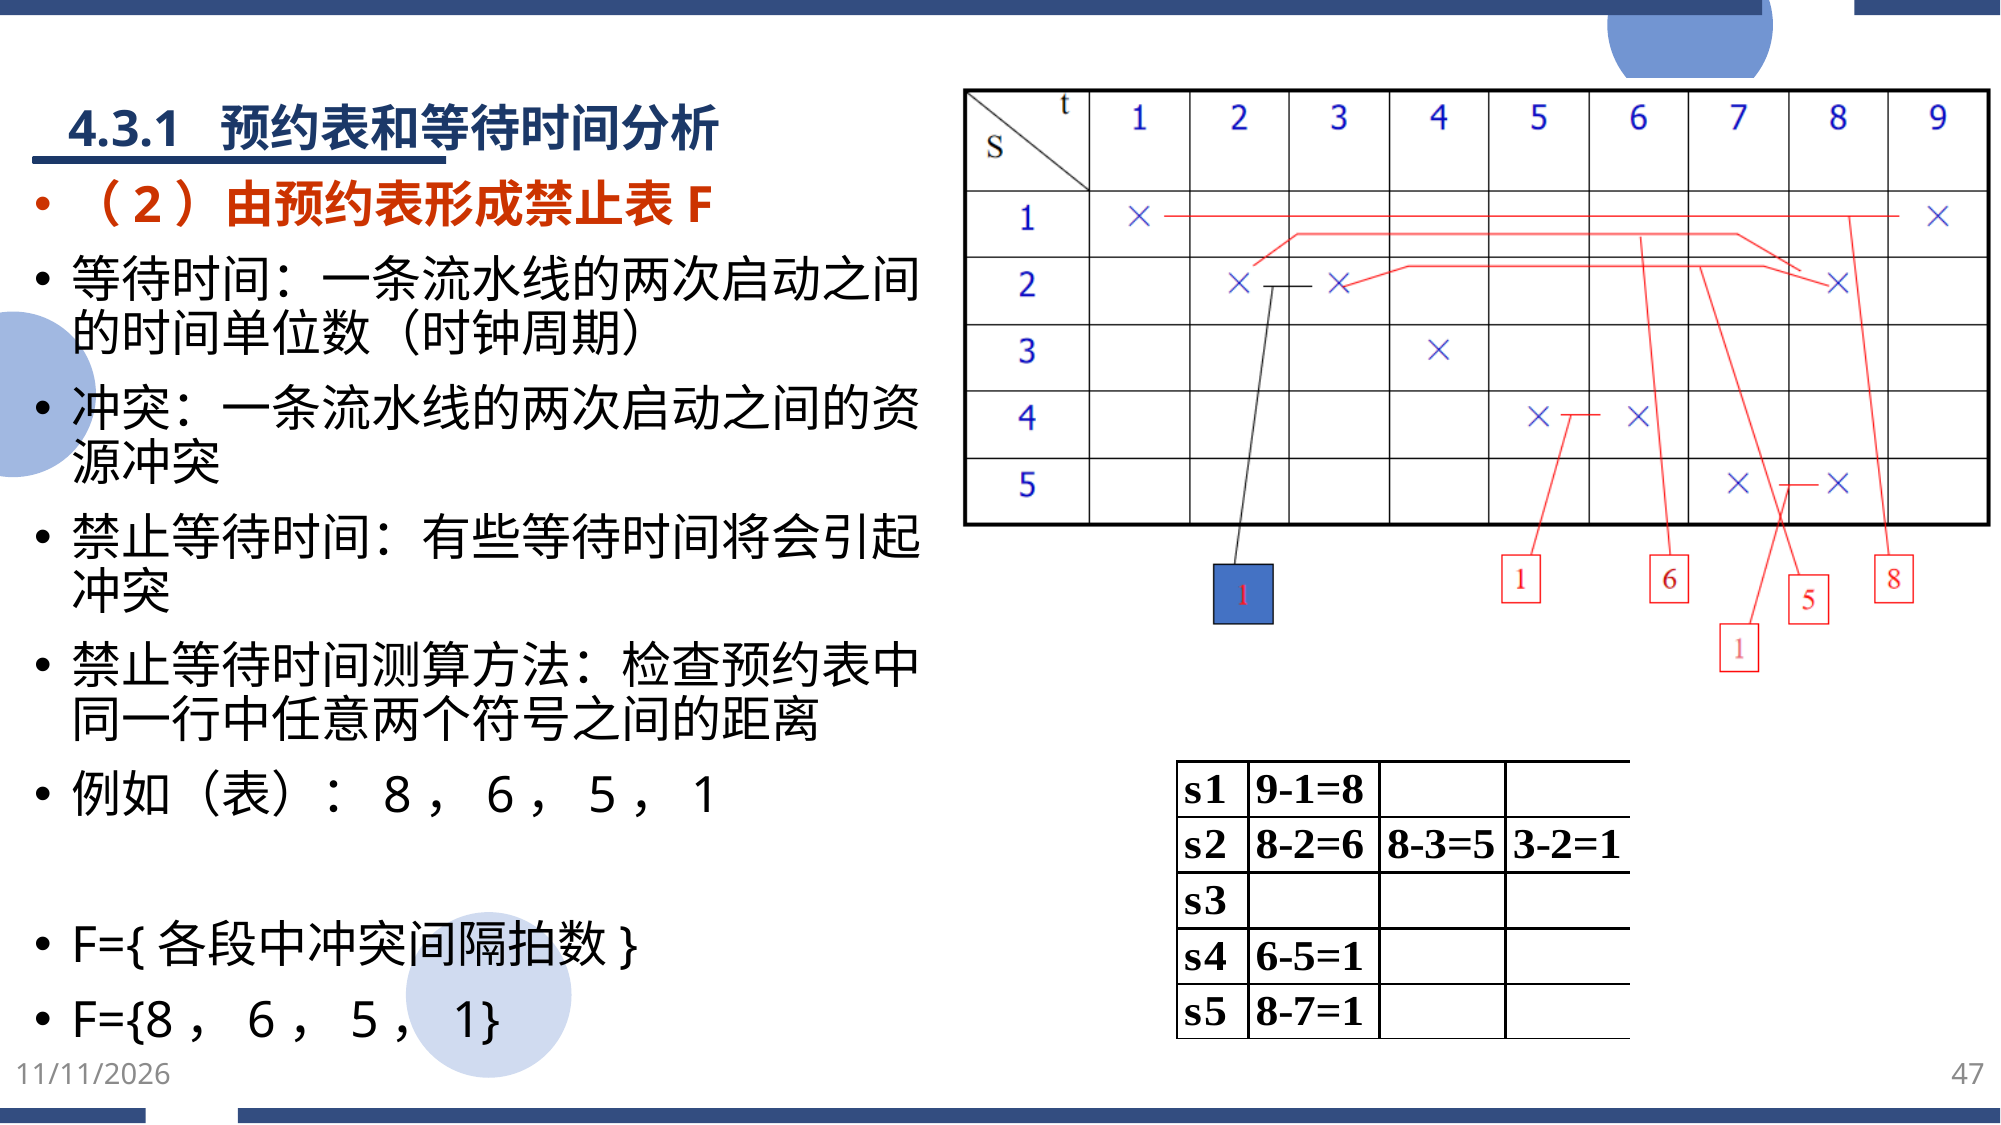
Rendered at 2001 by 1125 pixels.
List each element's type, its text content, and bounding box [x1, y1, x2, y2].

text_box （2）由预约表形成禁止表F 等待时间：一条流水线的两次启动之间的时间单位数（时钟周期） 冲突：一条流水线的两次启动之间的资源冲突 禁止等待时间：有些等待时间将会引起冲突 禁止等待时间测算方法：检查预约表中同一行中任意两个符号之间的距离 例如（表）：8，6，5，1 F={各段中冲突间隔拍数} F={8，6，5，1} [19, 172, 955, 847]
text_box 4.3.1 预约表和等待时间分析 [53, 88, 775, 172]
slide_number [0, 1042, 450, 1103]
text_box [1175, 760, 1633, 1042]
picture [954, 78, 2000, 679]
slide_number 47 [1550, 1042, 2000, 1103]
list [70, 847, 626, 964]
